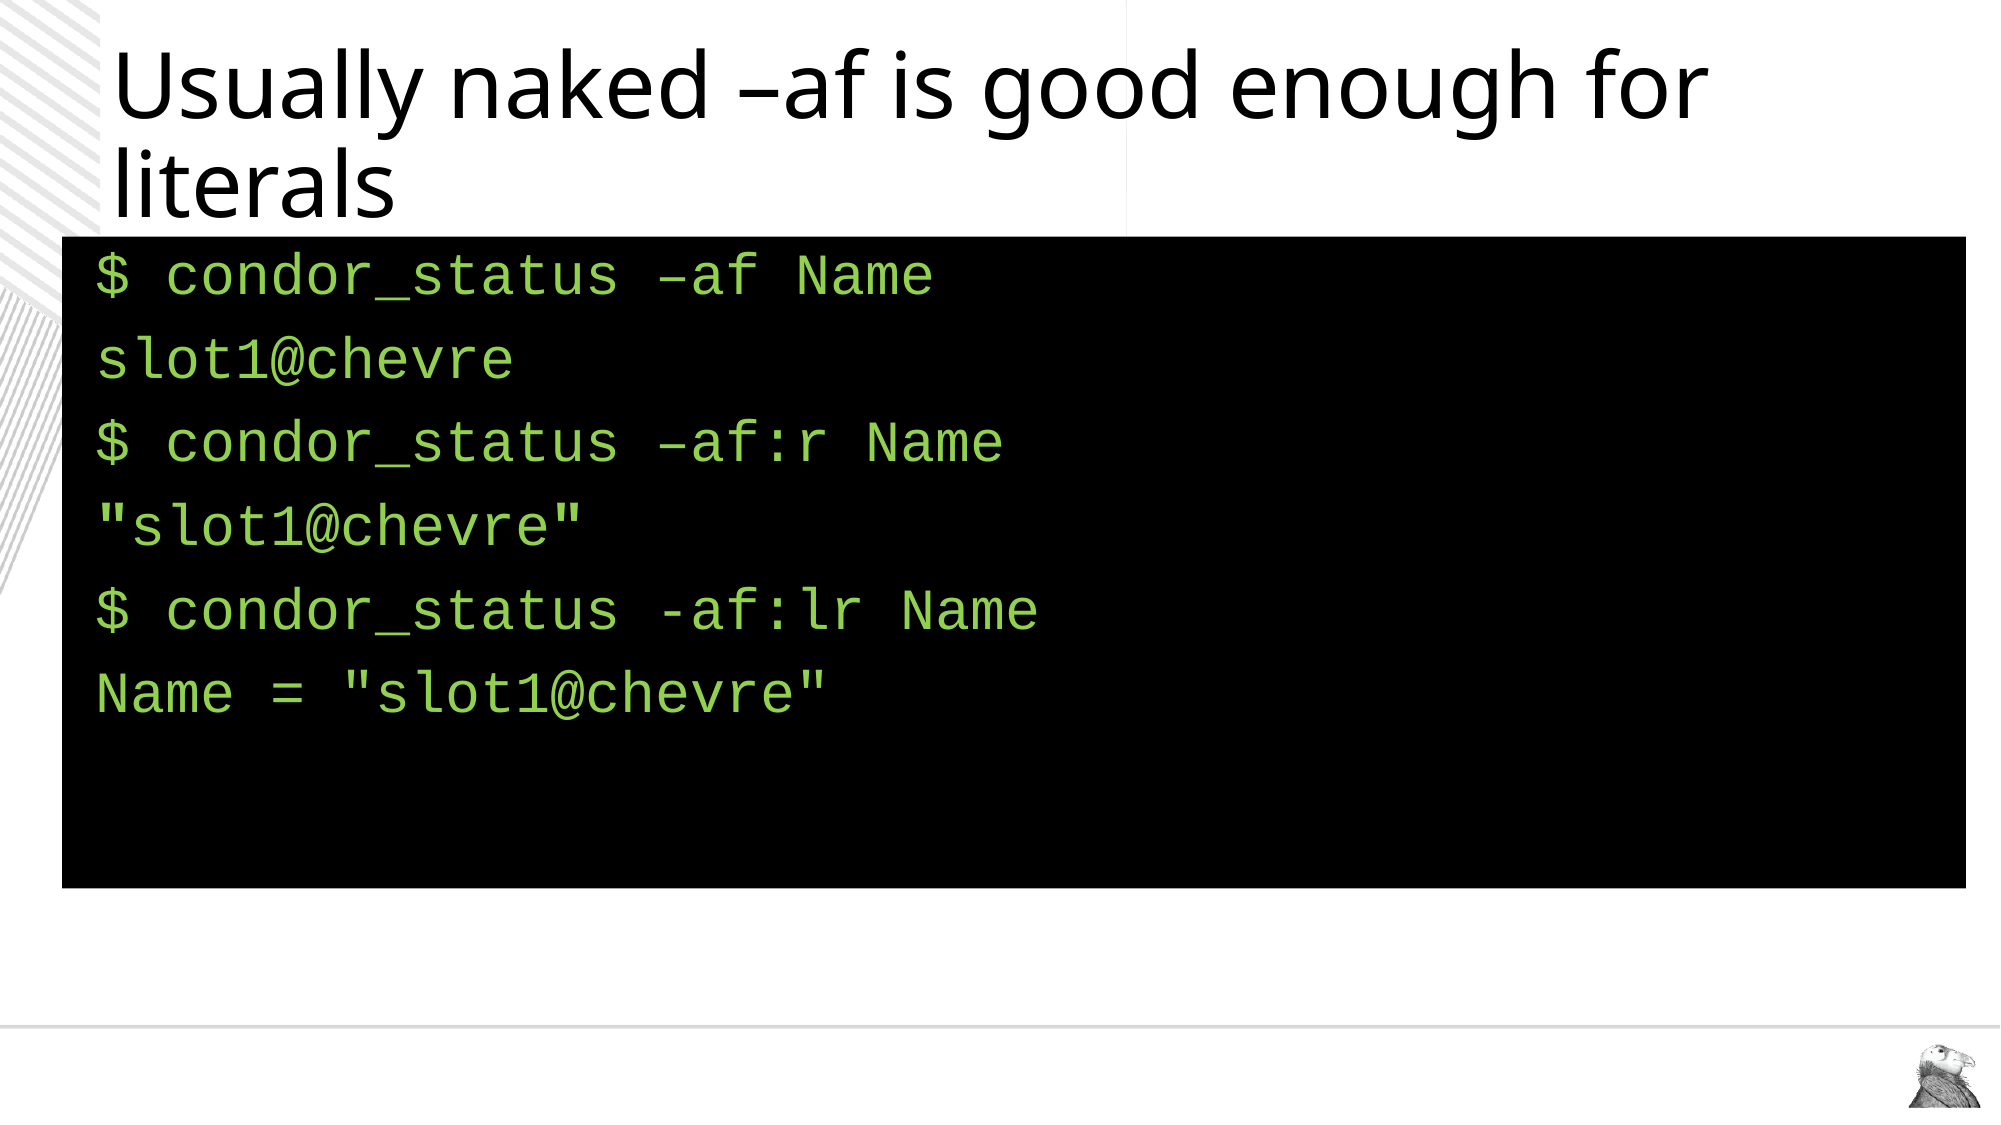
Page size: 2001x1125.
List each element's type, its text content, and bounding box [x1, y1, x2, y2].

text_box $ condor_status –af Name slot1@chevre $ condor_status –af:r Name "slot1@chevre" $ condor_status -af:lr Name Name = "slot1@chevre" [62, 236, 1966, 889]
title Usually naked –af is good enough for literals [96, 59, 1966, 217]
picture [0, 0, 2001, 1125]
